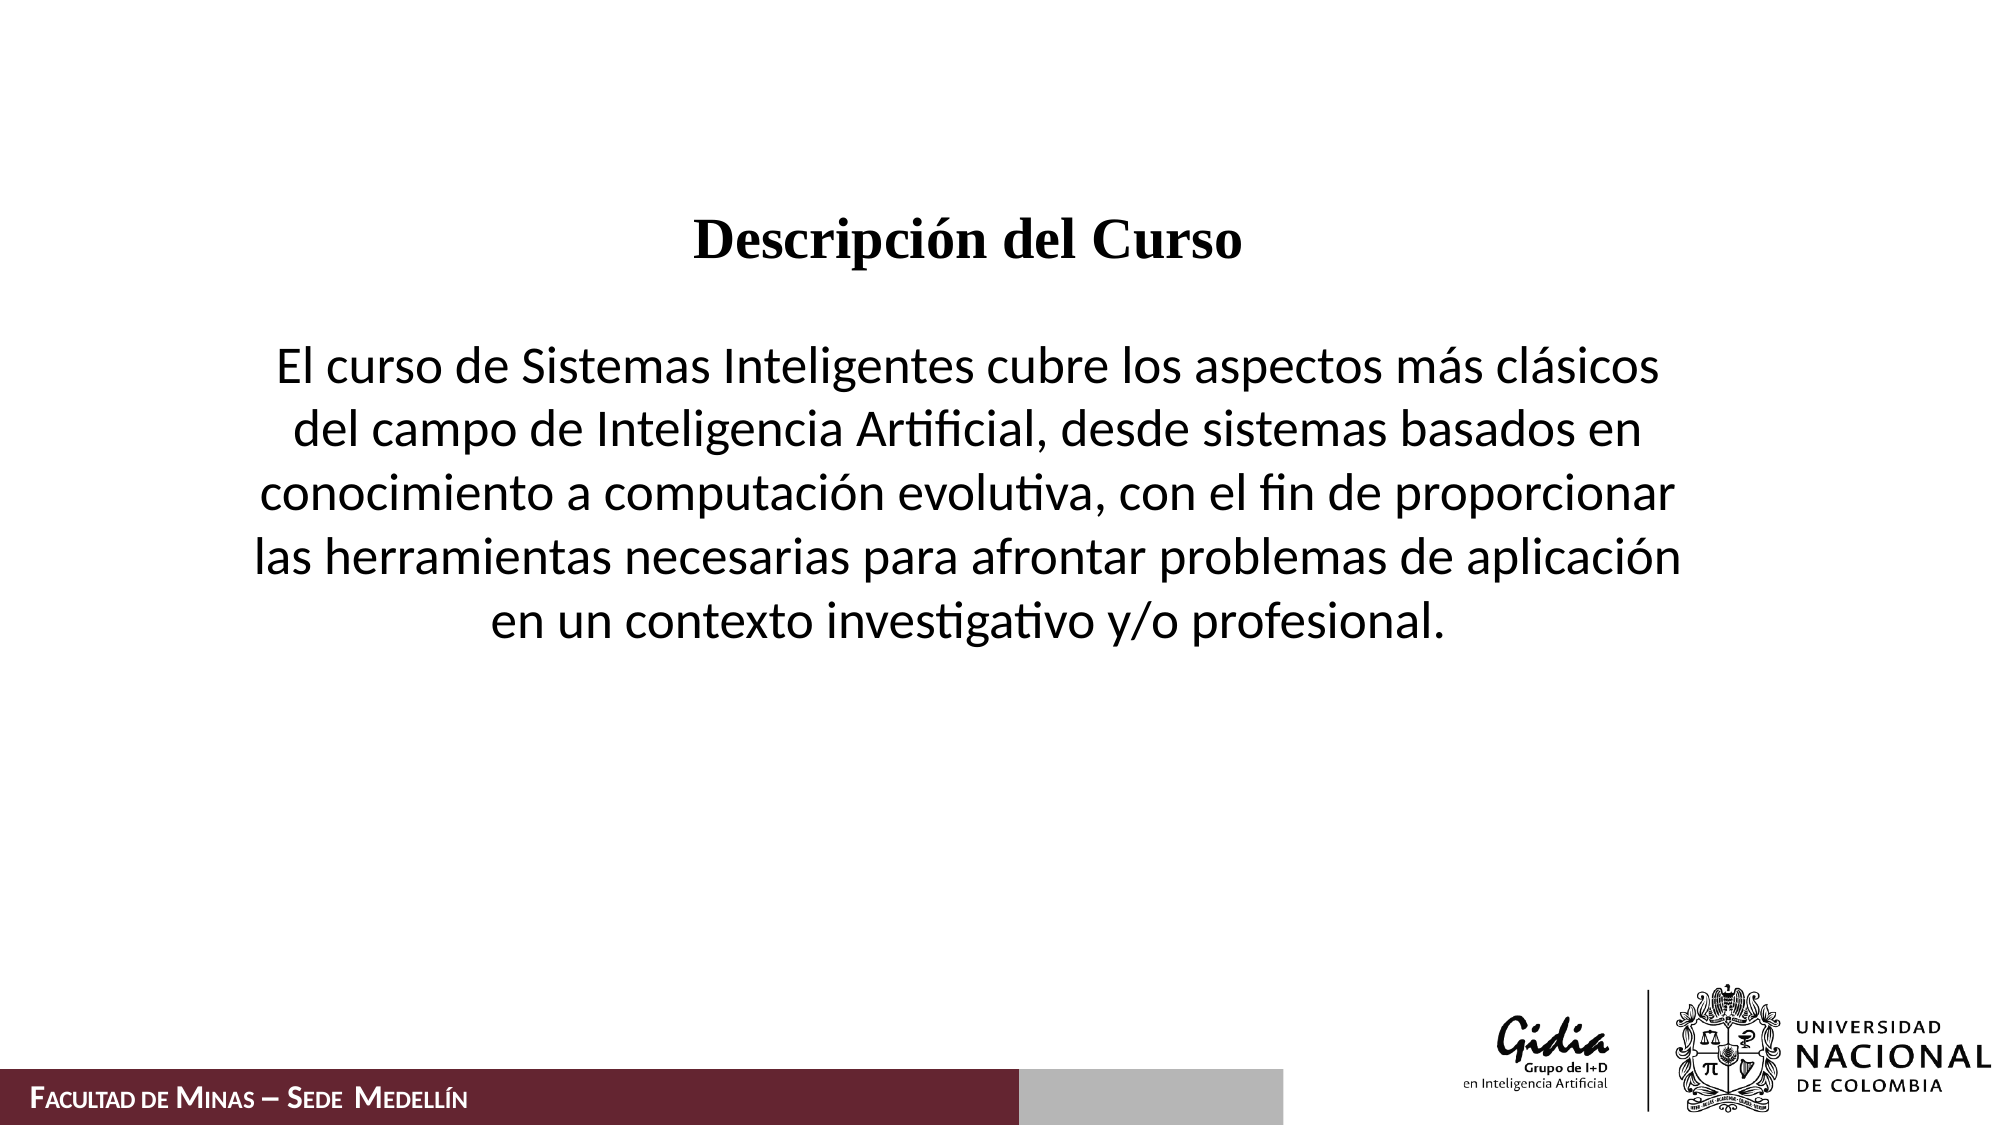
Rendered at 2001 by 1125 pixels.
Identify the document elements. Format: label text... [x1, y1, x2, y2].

picture [1463, 983, 1992, 1113]
title Descripción del Curso El curso de Sistemas Inteligentes cubre los aspectos más clásicos del campo de Inteligencia Artificial, desde sistemas basados en conocimiento a computación evolutiva, con el fin de proporcionar las herramientas necesarias para afrontar problemas de aplicación en un contexto investigativo y/o profesional. [249, 200, 1688, 654]
